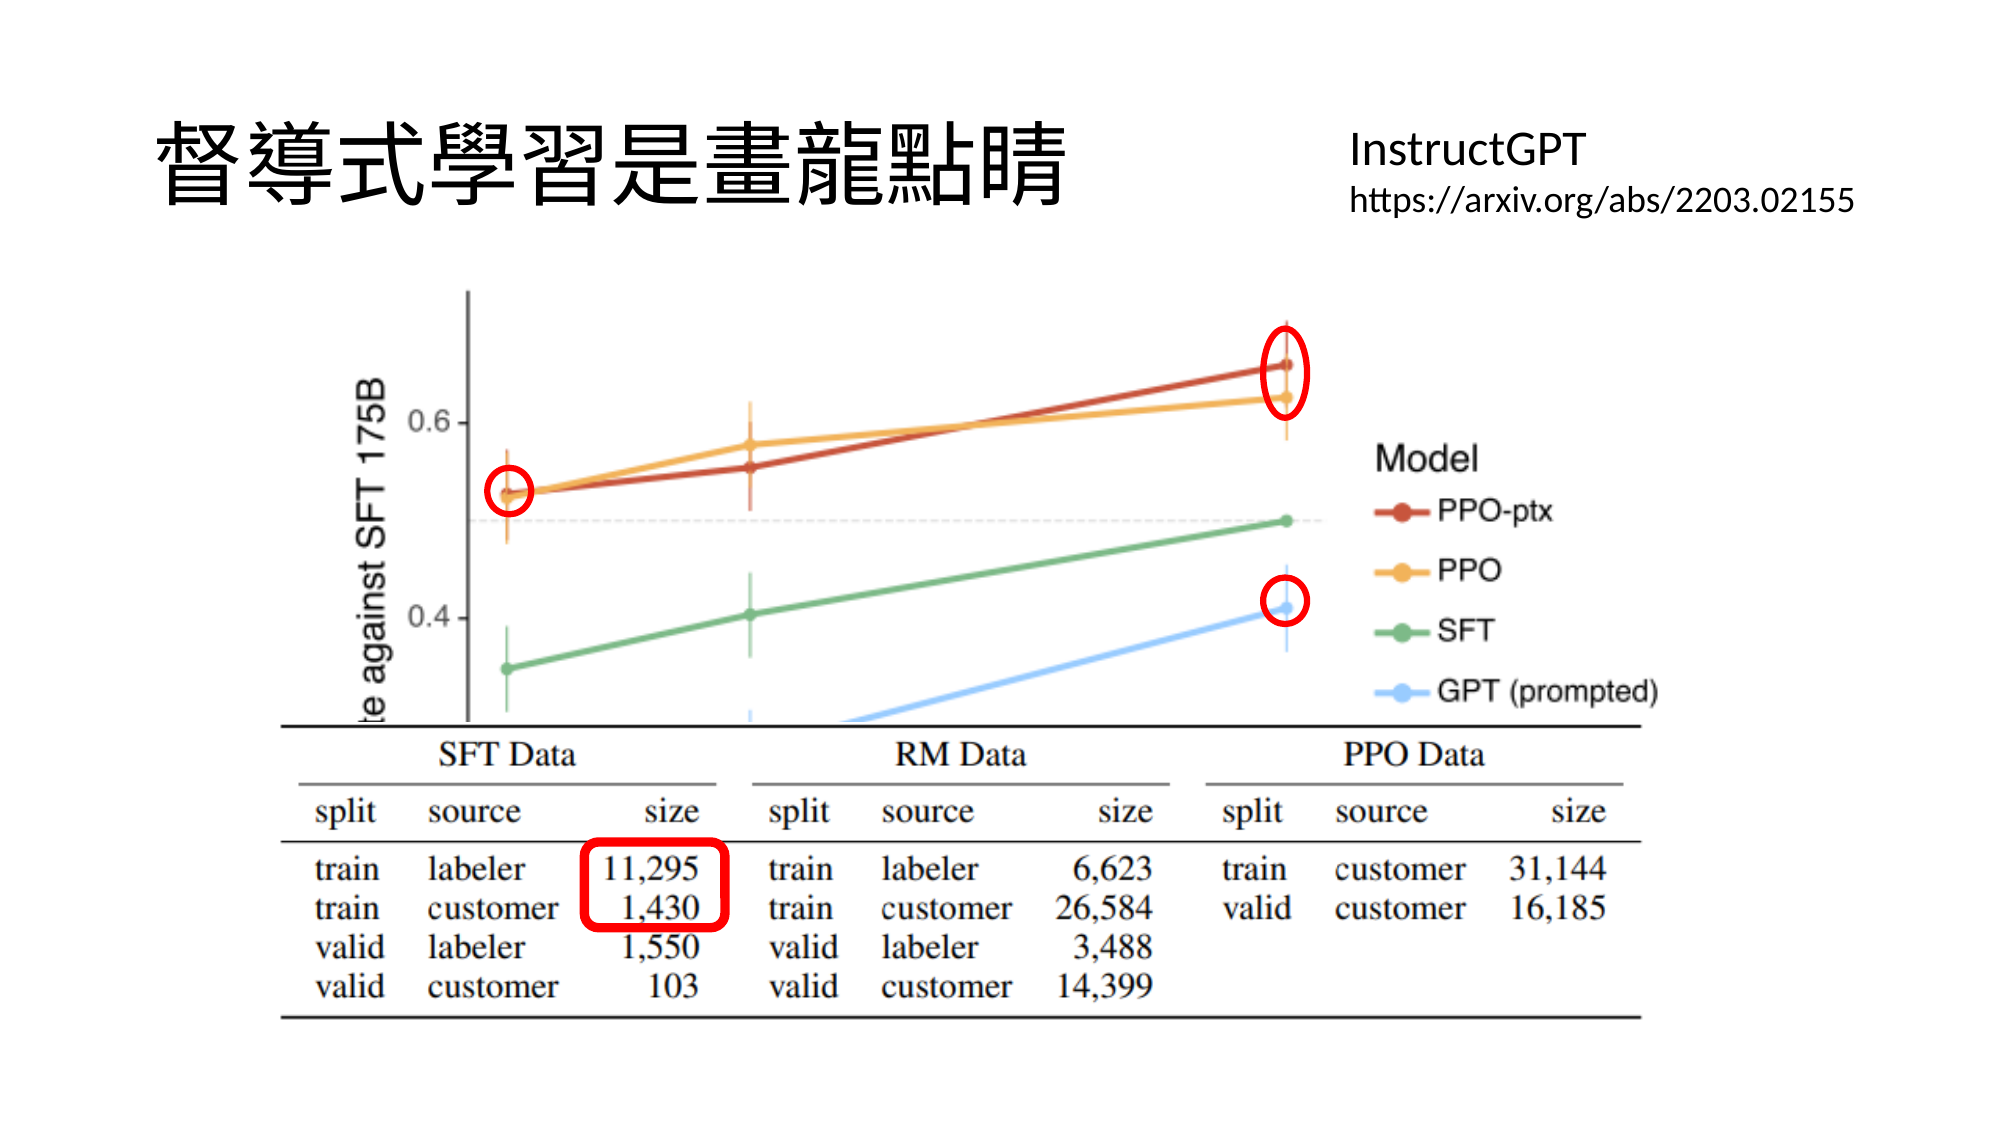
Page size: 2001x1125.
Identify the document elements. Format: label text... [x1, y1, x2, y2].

text_box InstructGPT https://arxiv.org/abs/2203.02155 [1334, 107, 1925, 228]
title 督導式學習是畫龍點睛 [137, 59, 1863, 278]
picture [280, 277, 1687, 1045]
